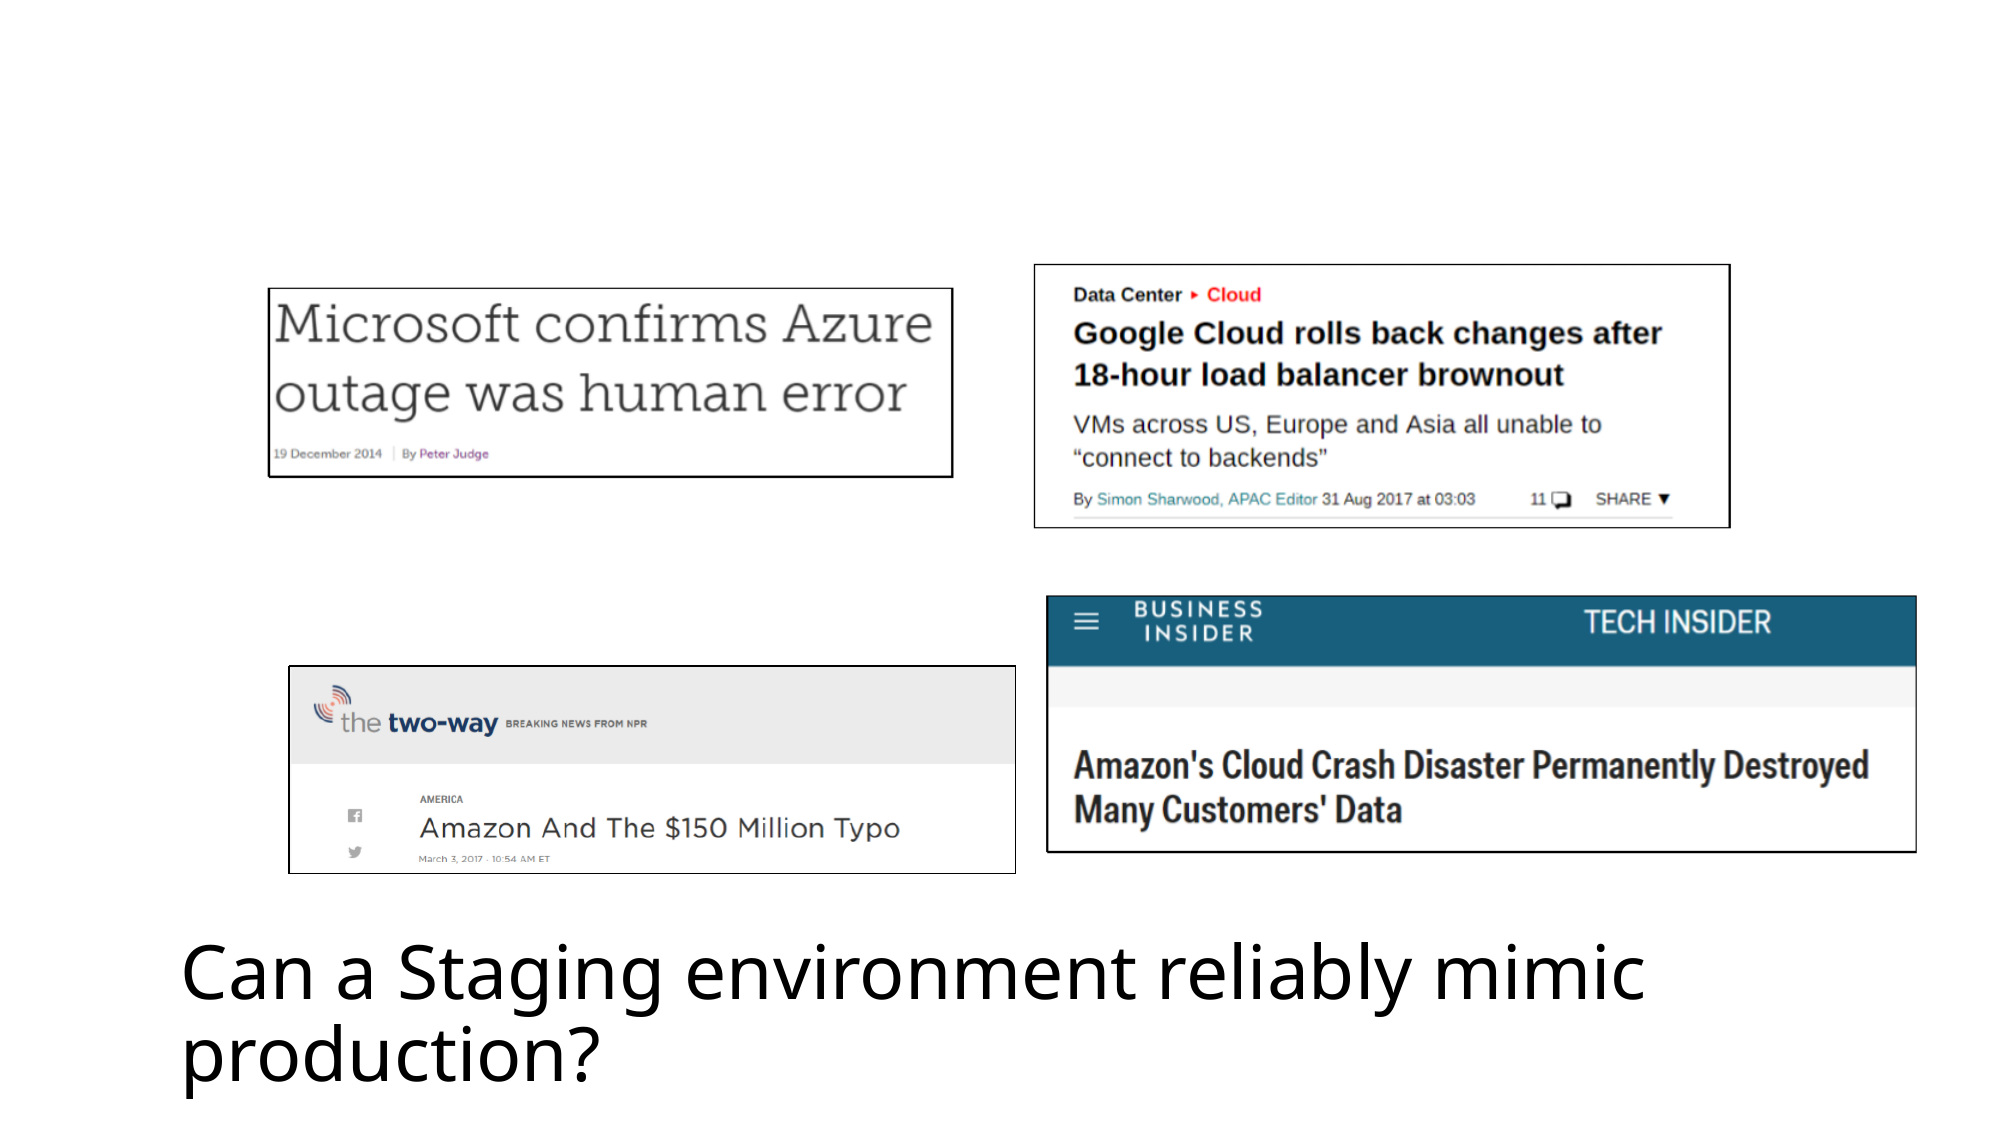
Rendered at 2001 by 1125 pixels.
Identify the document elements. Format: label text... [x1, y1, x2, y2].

title Can a Staging environment reliably mimic production? [165, 907, 1891, 1125]
picture [257, 277, 968, 495]
picture [1045, 560, 1926, 867]
picture [1027, 258, 1743, 544]
picture [280, 649, 1028, 885]
